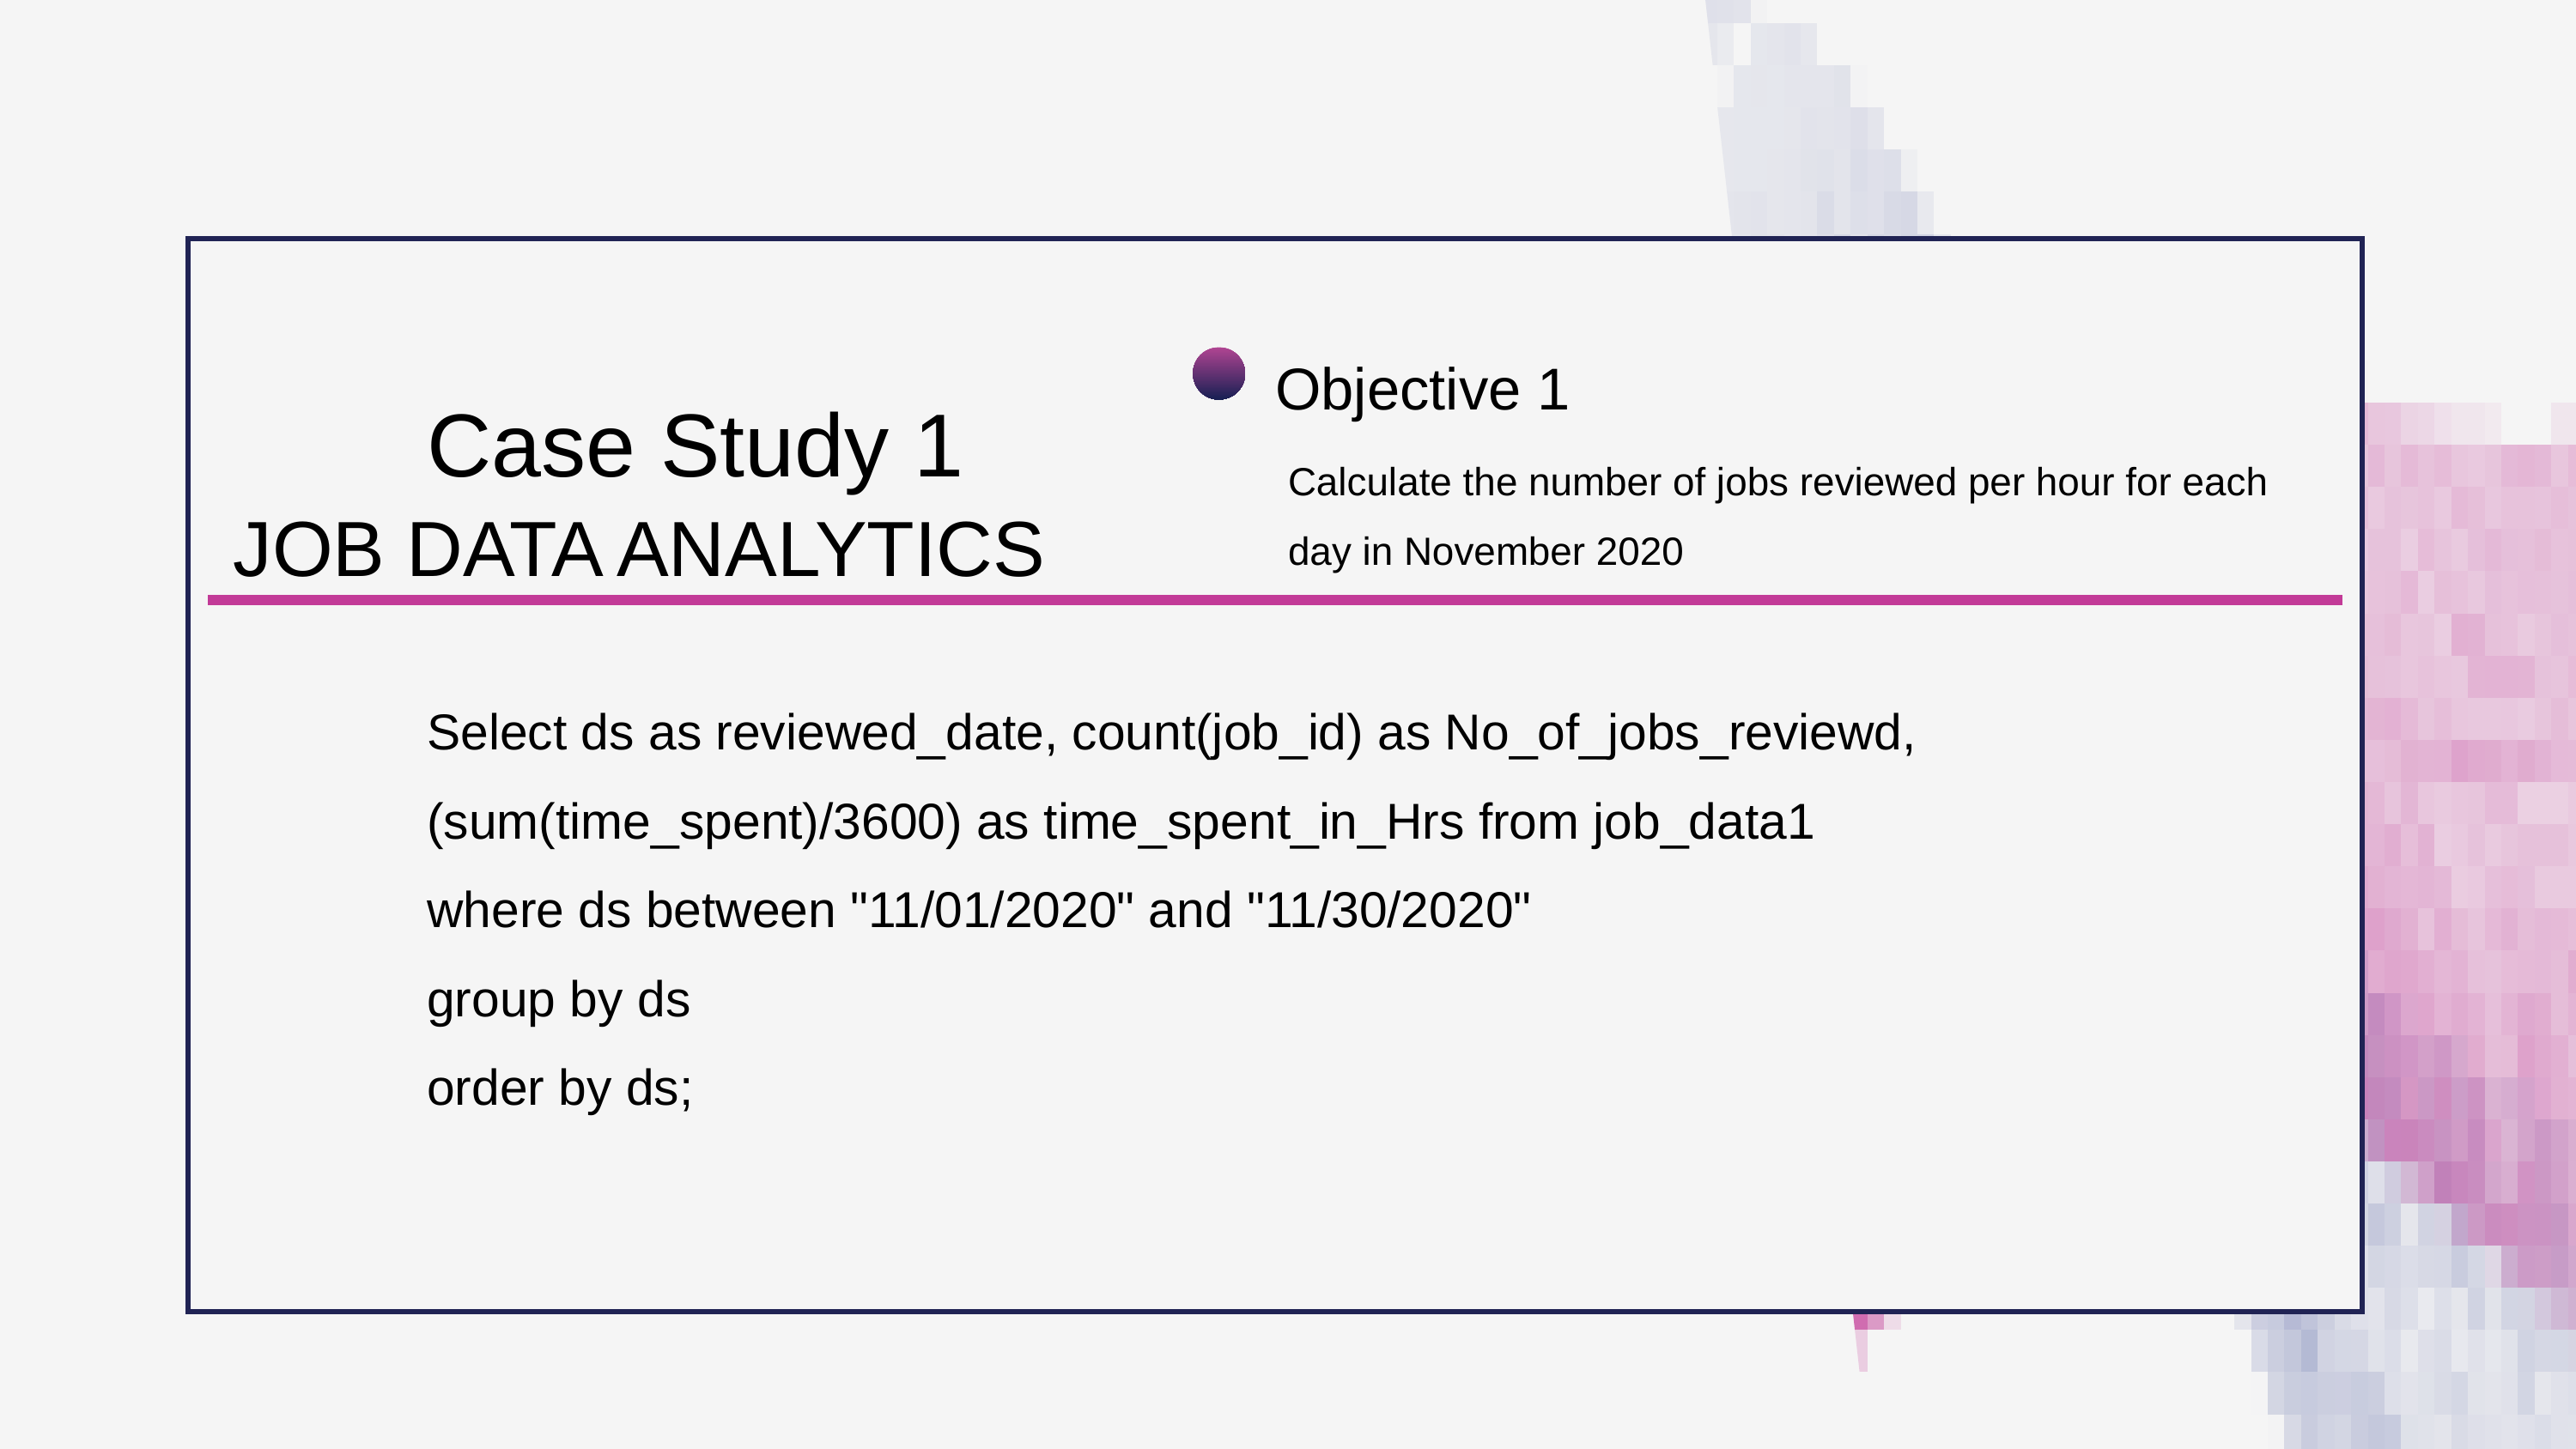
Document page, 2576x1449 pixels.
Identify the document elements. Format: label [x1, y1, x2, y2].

text_box [1705, 0, 2576, 1449]
text_box [188, 223, 2363, 1313]
